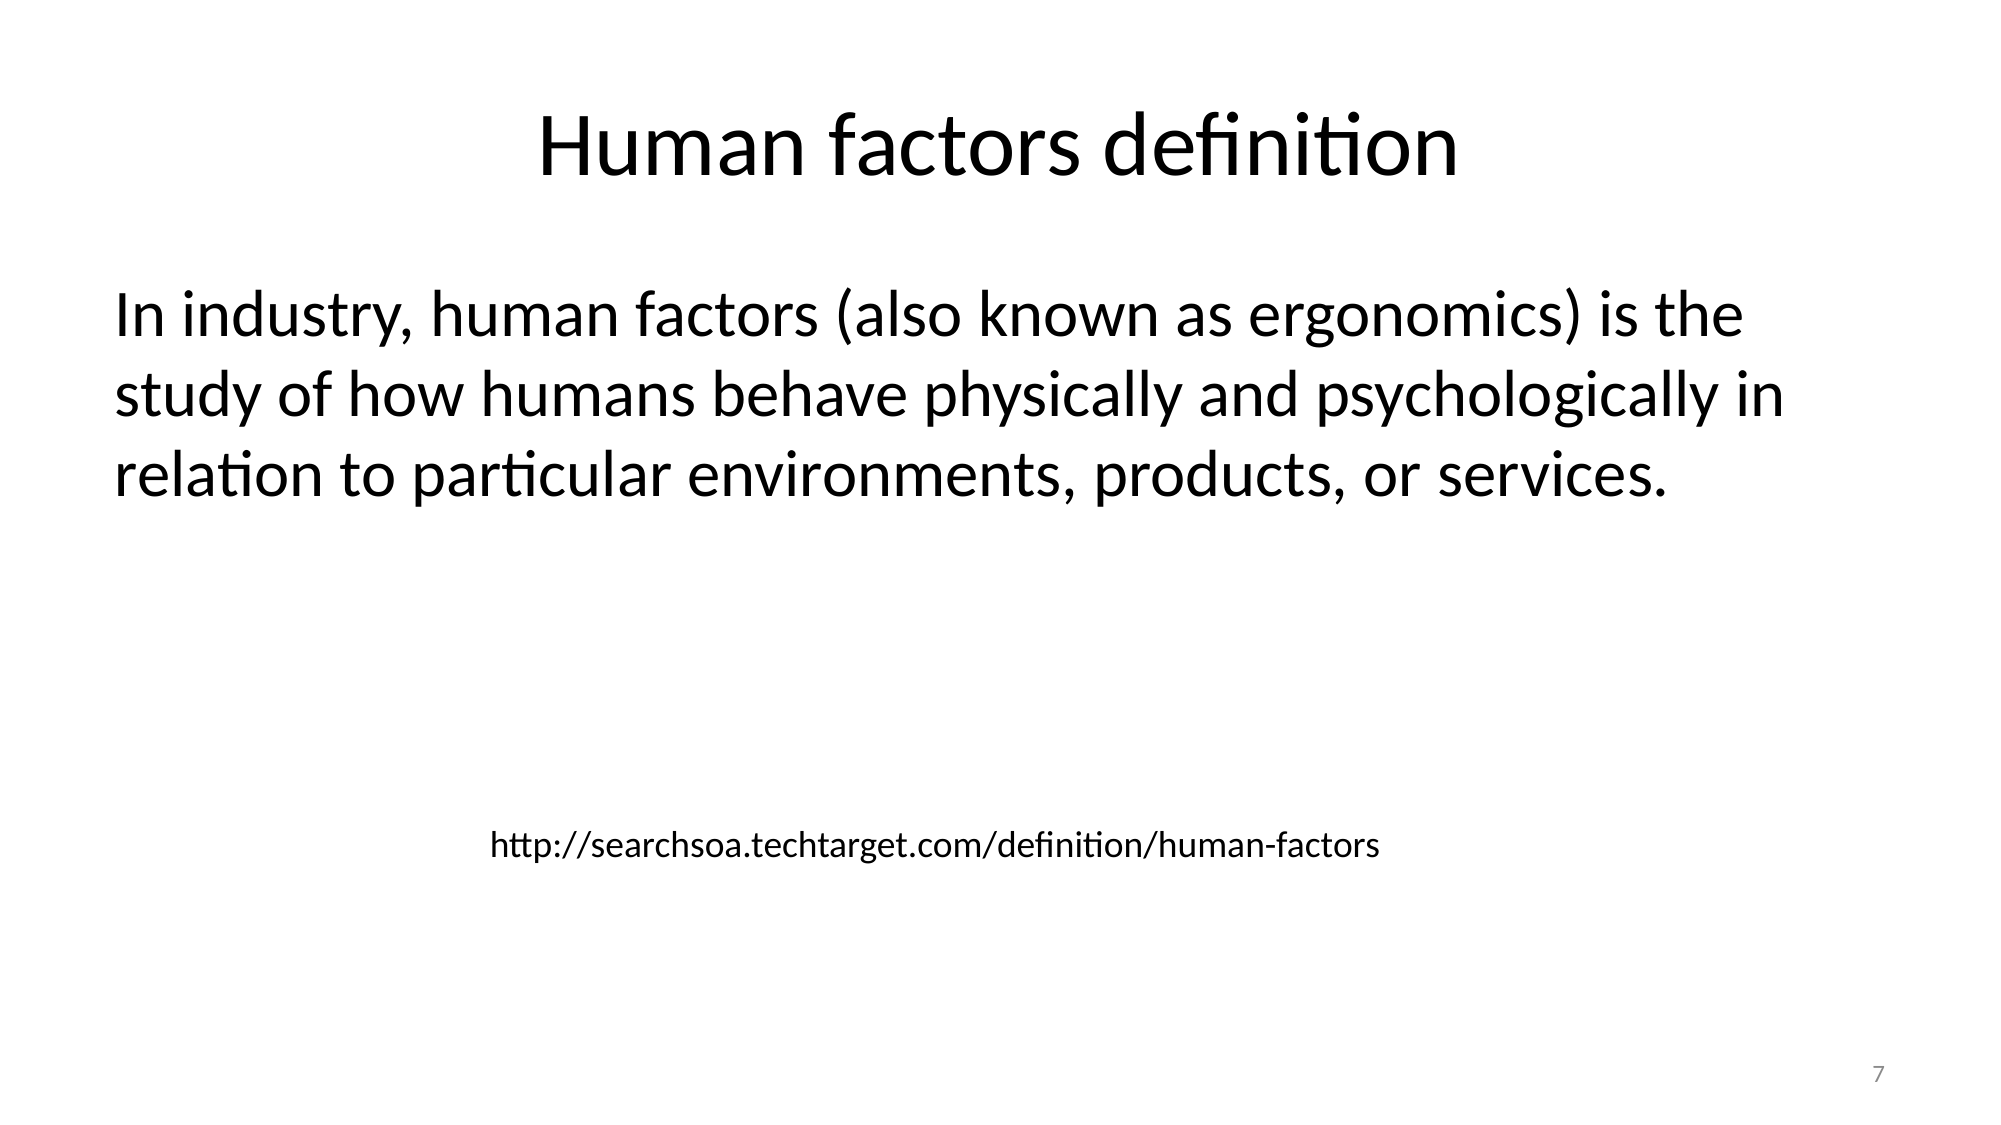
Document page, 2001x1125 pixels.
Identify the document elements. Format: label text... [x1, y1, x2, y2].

title Human factors definition [99, 45, 1900, 233]
text_box http://searchsoa.techtarget.com/definition/human-factors [474, 812, 1563, 873]
slide_number 7 [1433, 1042, 1900, 1103]
list In industry, human factors (also known as ergonomics) is the study of how humans behave physically and psychologically in relation to particular environments, products, or services. [99, 262, 1900, 1005]
